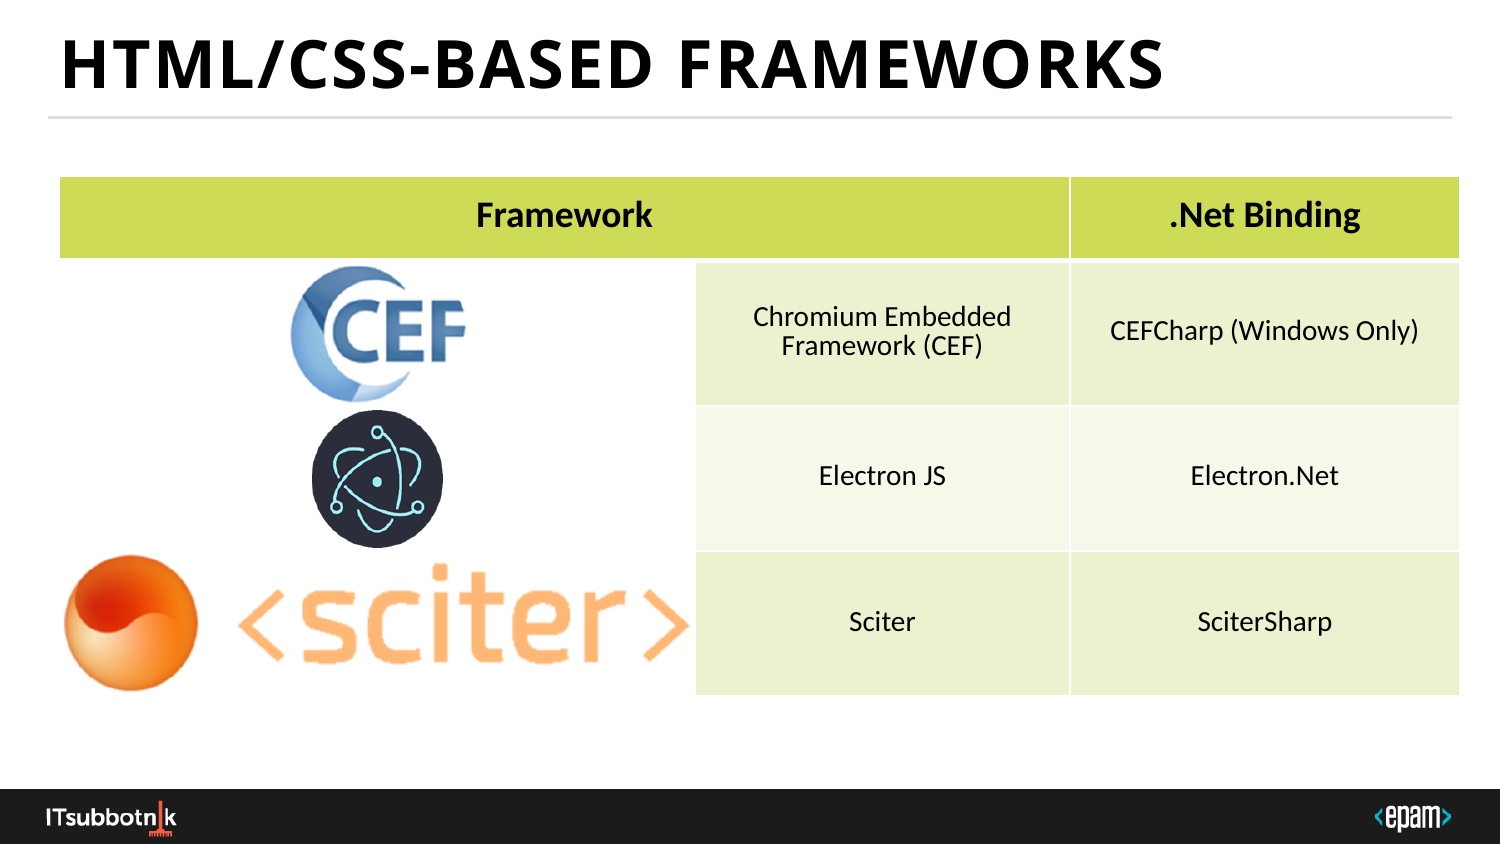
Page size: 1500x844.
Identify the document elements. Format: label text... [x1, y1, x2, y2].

table_cell [60, 552, 694, 695]
table_header .Net Binding [1071, 177, 1459, 258]
table_cell SciterSharp [1071, 552, 1459, 695]
table_cell Chromium Embedded Framework (CEF) [696, 263, 1069, 405]
table_cell Electron.Net [1071, 407, 1459, 550]
picture [0, 0, 1500, 844]
table_cell CEFCharp (Windows Only) [1071, 263, 1459, 405]
table_cell [60, 407, 694, 550]
table_cell [60, 263, 694, 405]
table_header Framework [60, 177, 1069, 258]
table_cell Sciter [696, 552, 1069, 695]
title HTML/CSS-based frameworks [59, 37, 1442, 87]
table_cell Electron JS [696, 407, 1069, 550]
